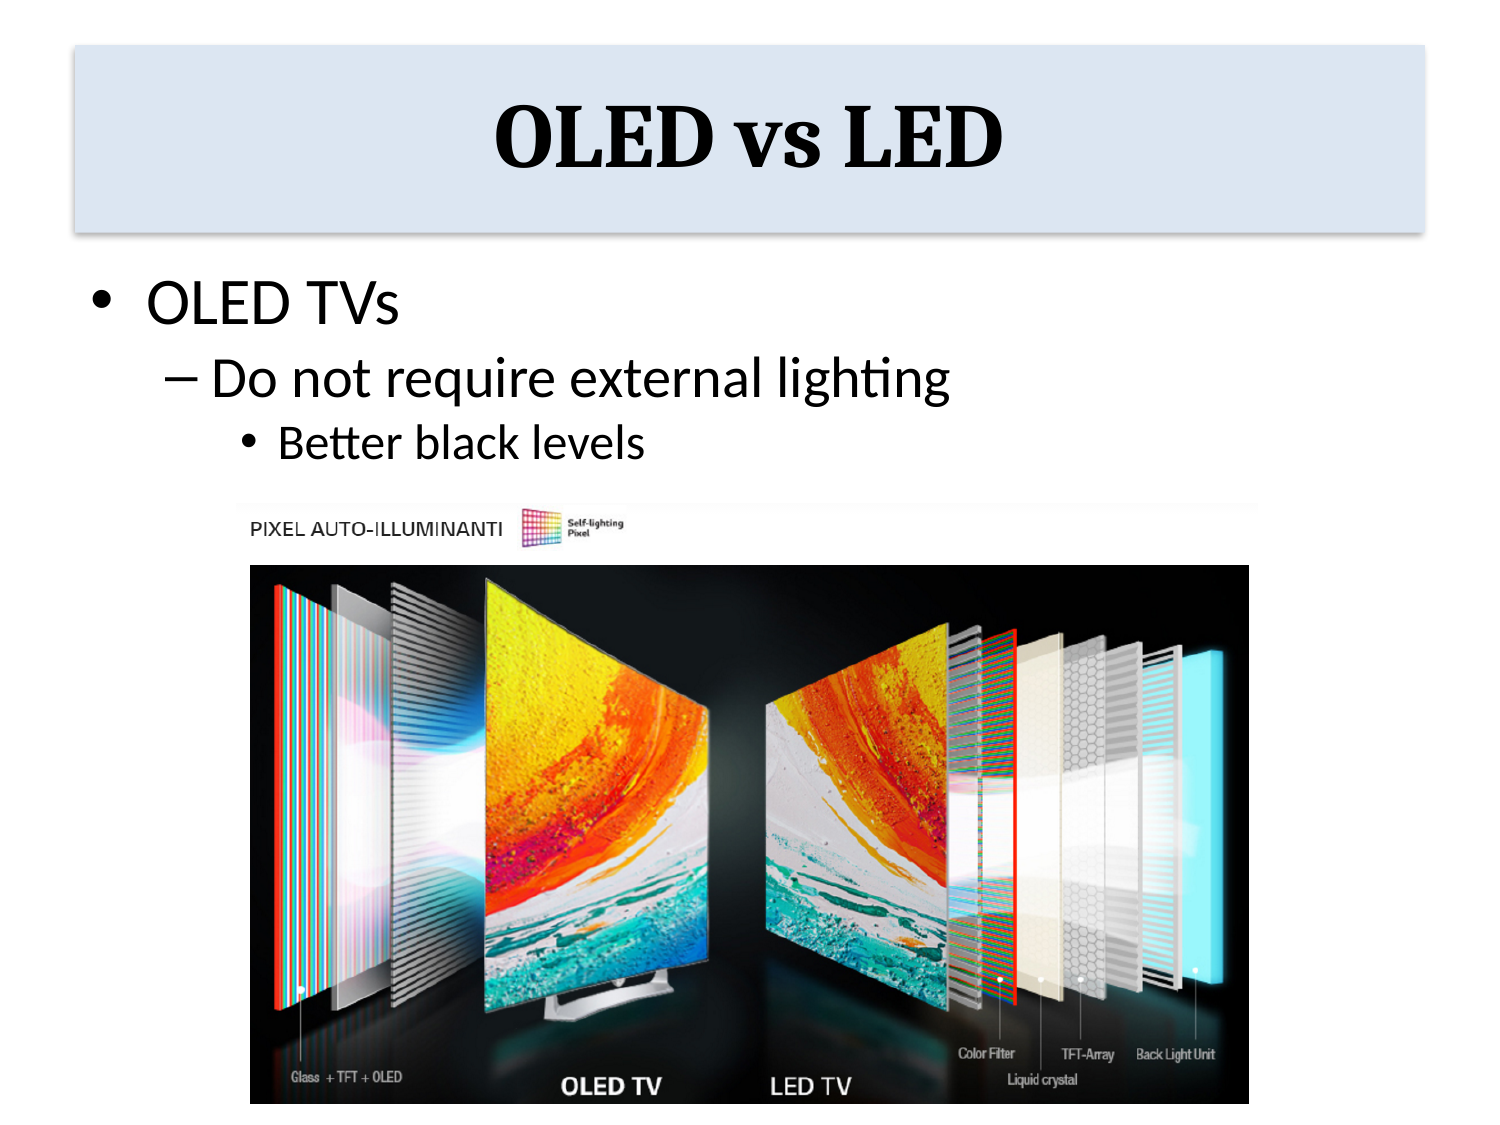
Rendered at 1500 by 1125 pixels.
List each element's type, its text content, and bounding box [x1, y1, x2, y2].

title OLED vs LED [74, 44, 1426, 233]
list OLED TVs Do not require external lighting Better black levels [75, 262, 1425, 1005]
picture [236, 503, 1259, 1109]
